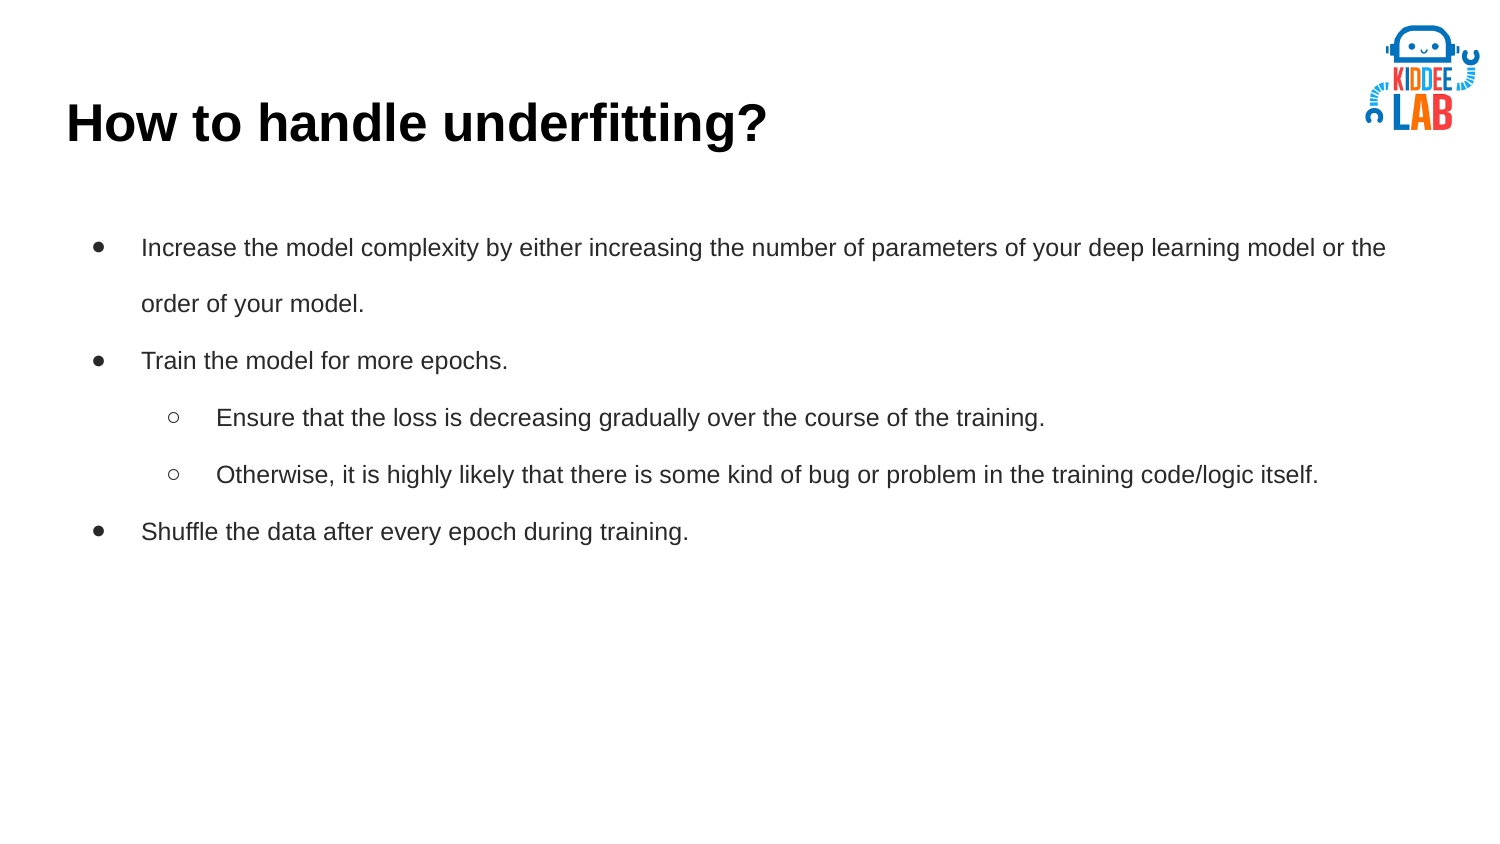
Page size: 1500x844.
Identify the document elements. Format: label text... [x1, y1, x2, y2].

picture [1363, 19, 1481, 137]
list Increase the model complexity by either increasing the number of parameters of your deep learning model or the order of your model. Train the model for more epochs. Ensure that the loss is decreasing gradually over the course of the training. Otherwise, it is highly likely that there is some kind of bug or problem in the training code/logic itself. Shuffle the data after every epoch during training. [51, 189, 1449, 750]
title How to handle underfitting? [51, 72, 1449, 167]
